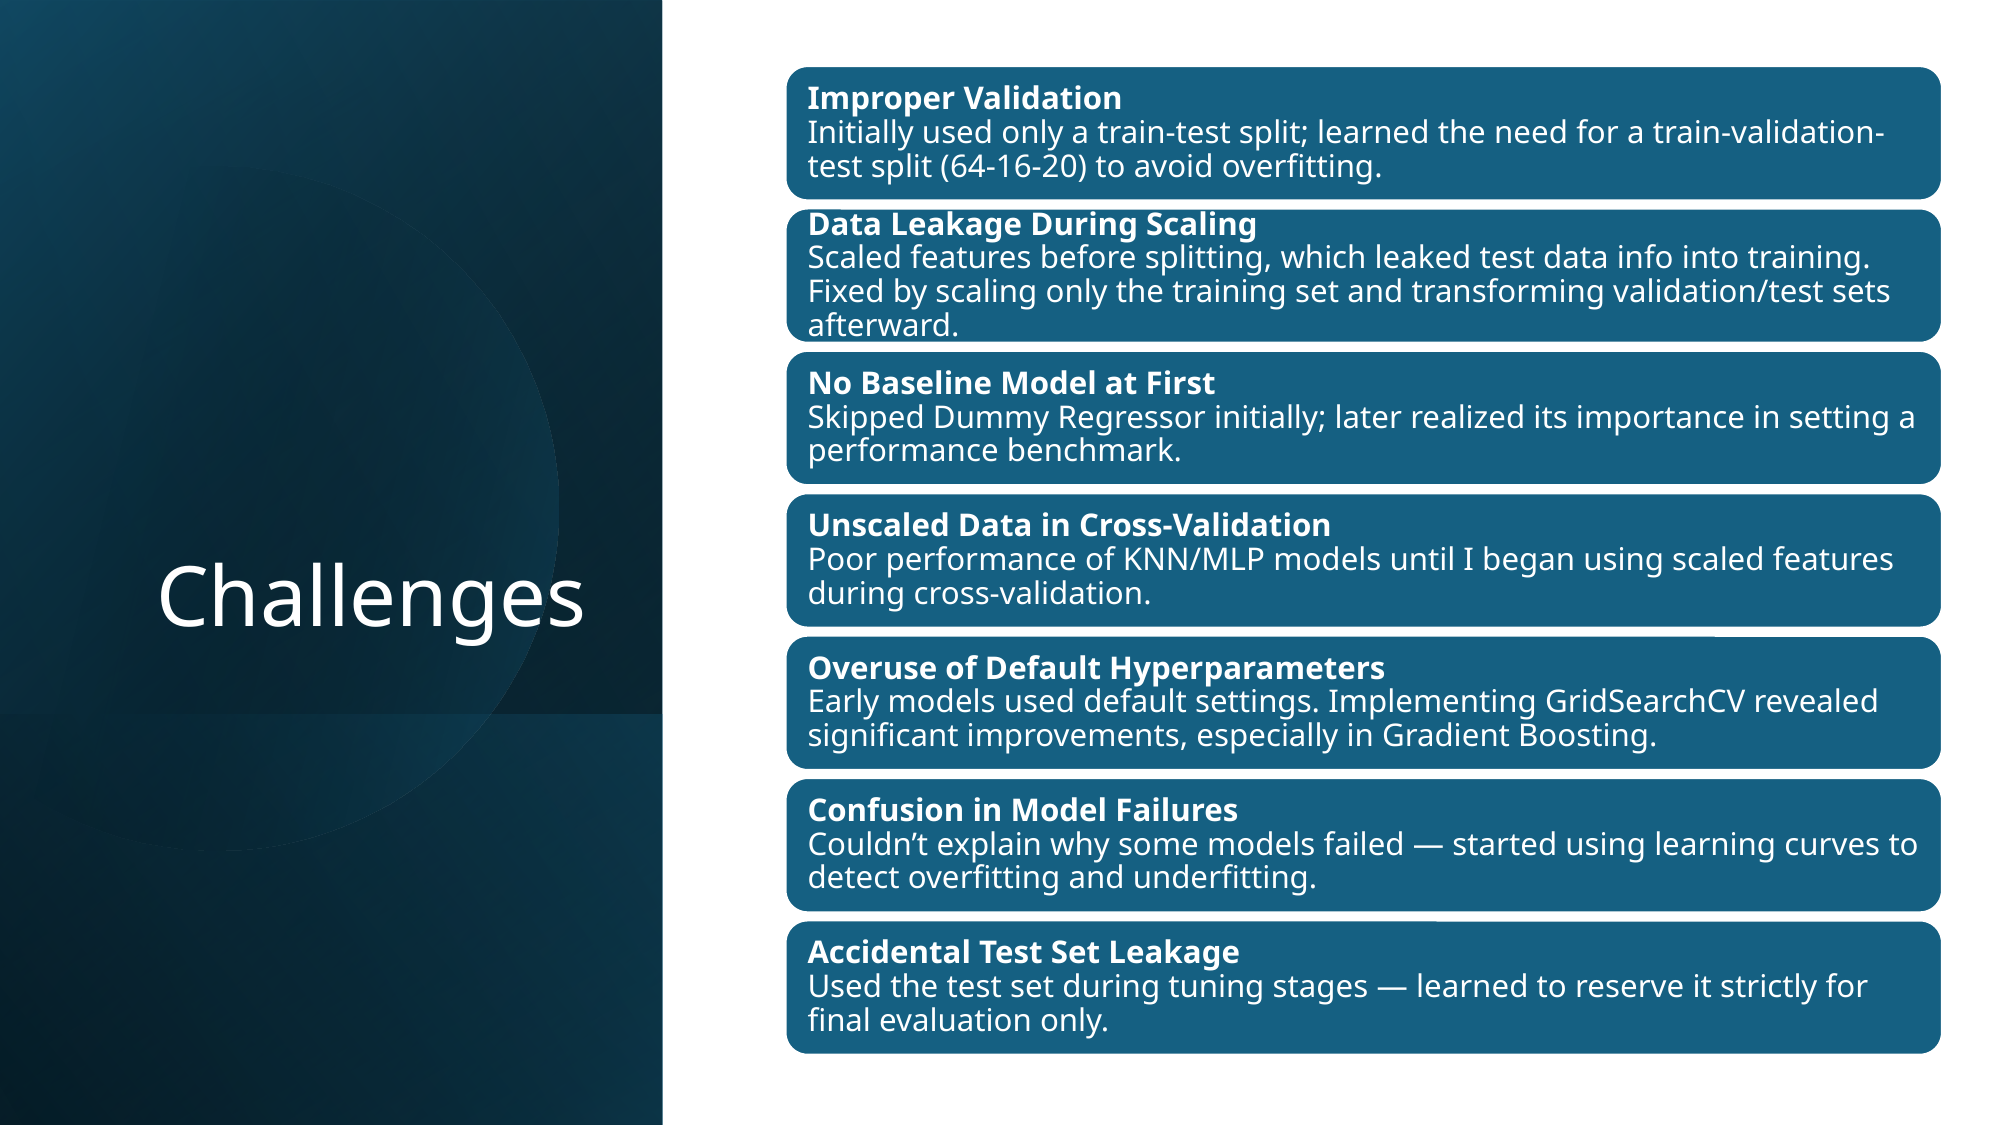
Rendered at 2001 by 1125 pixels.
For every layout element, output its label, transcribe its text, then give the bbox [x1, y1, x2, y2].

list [784, 44, 1943, 1076]
title Challenges [76, 96, 602, 652]
text_box [664, 0, 2000, 1125]
text_box [0, 0, 664, 1125]
